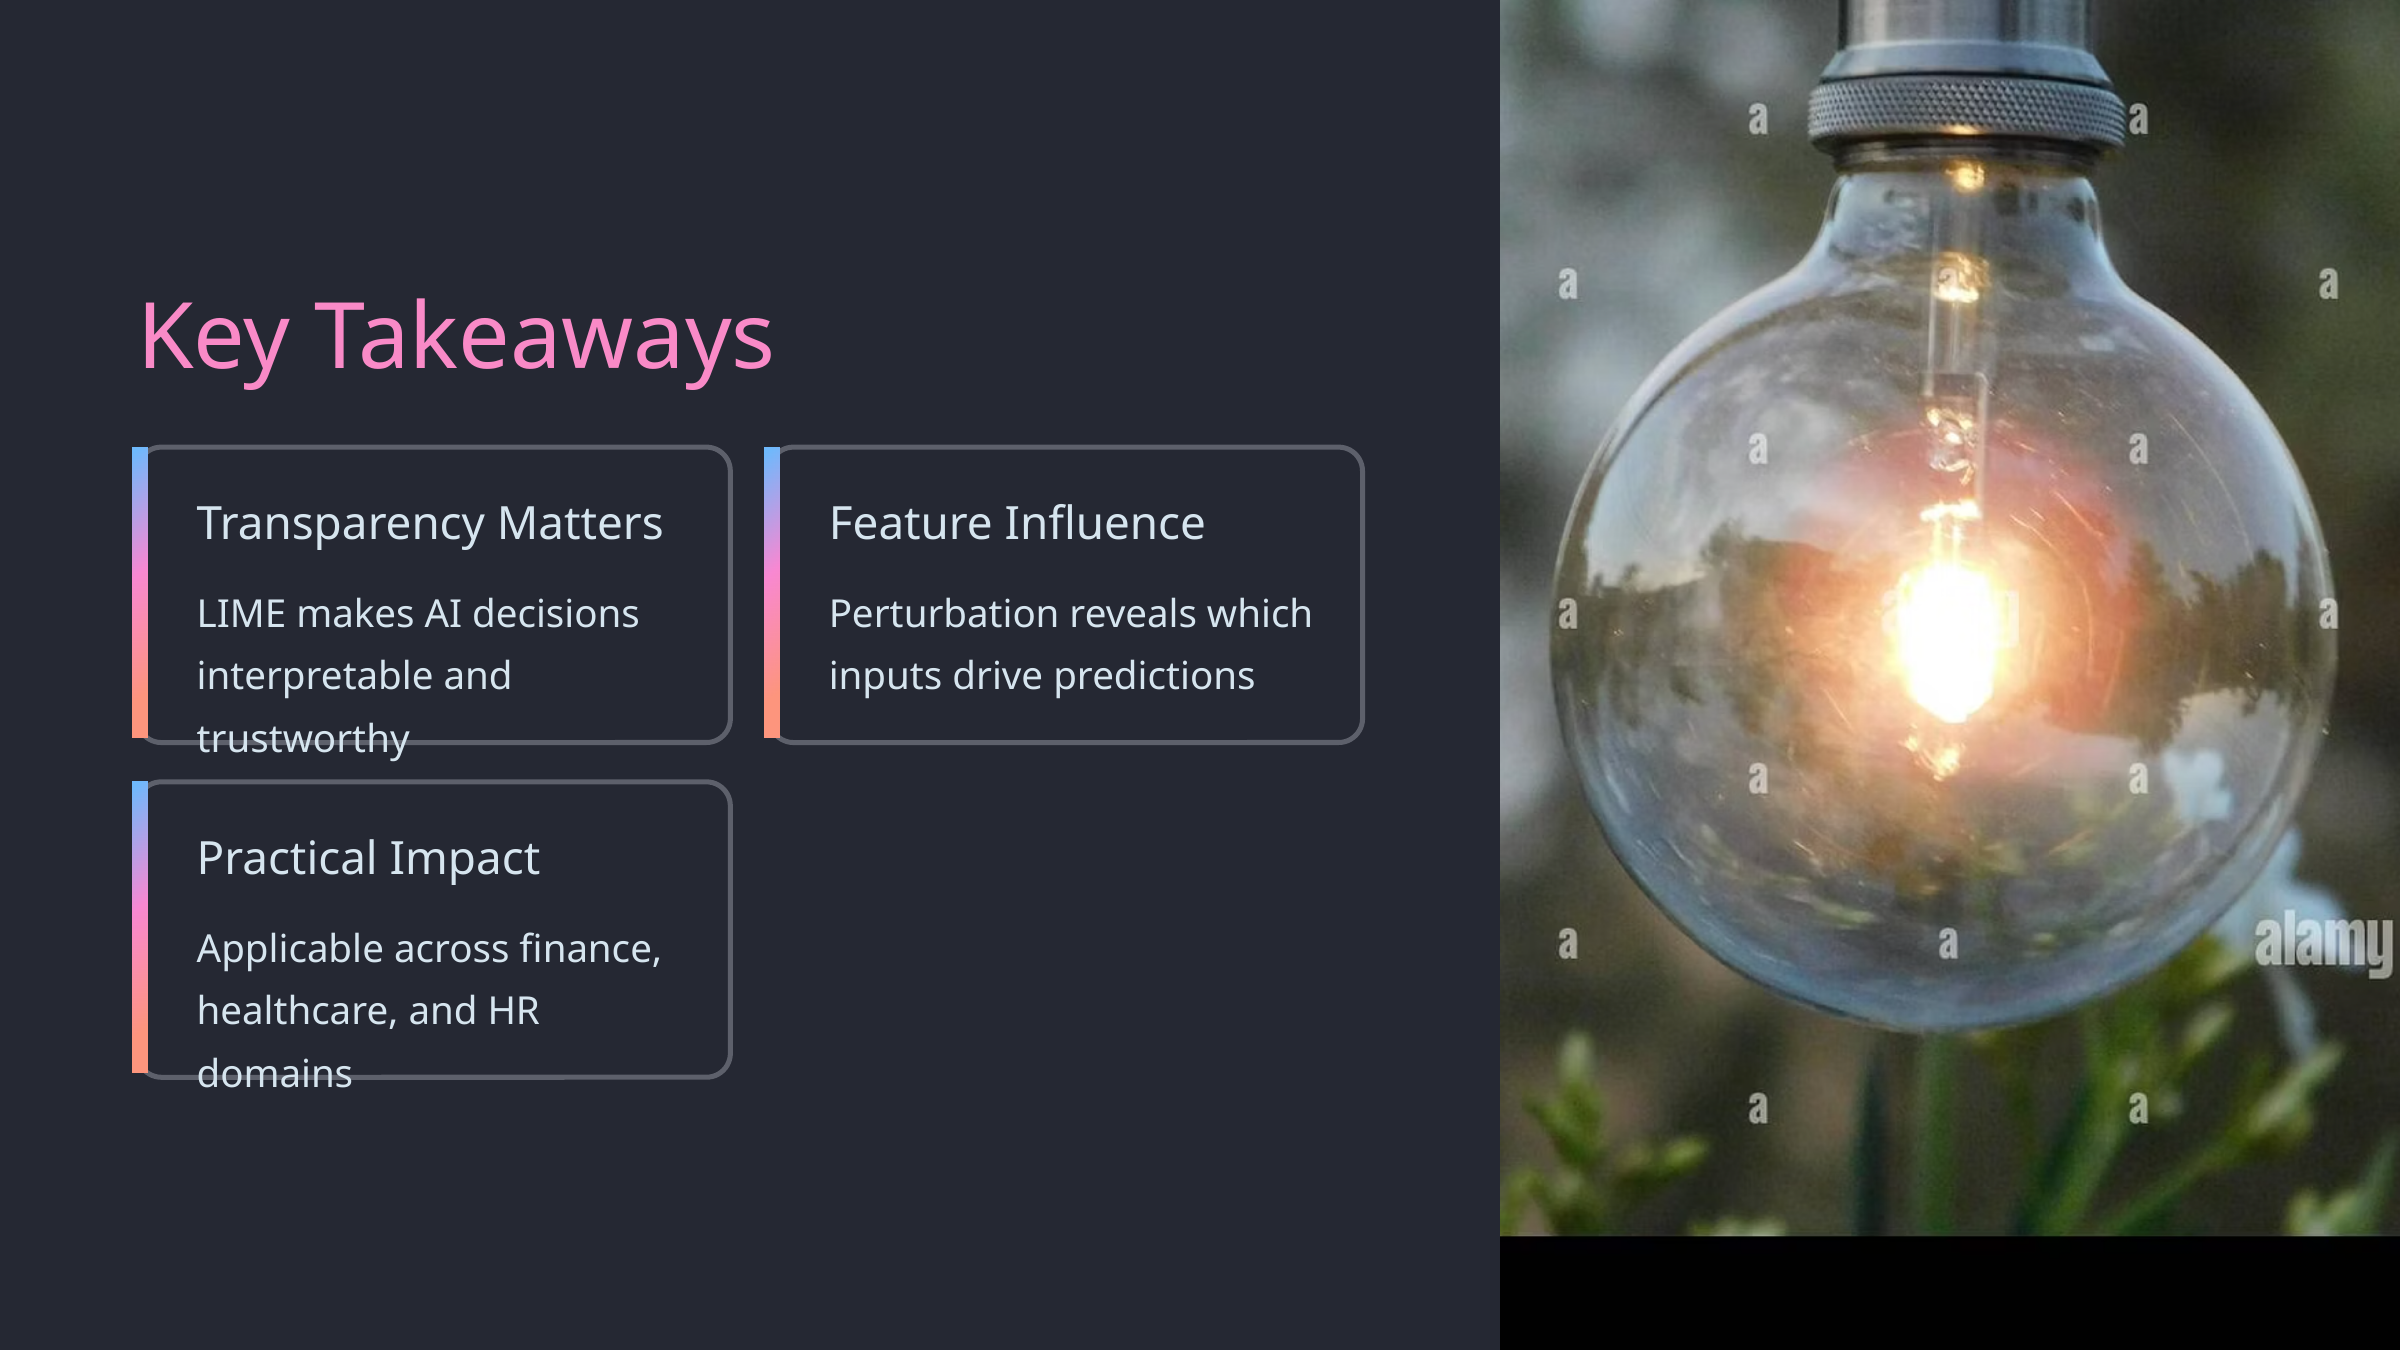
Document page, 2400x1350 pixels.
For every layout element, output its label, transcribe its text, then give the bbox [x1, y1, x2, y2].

text_box Transparency Matters [196, 491, 672, 549]
text_box Practical Impact [196, 826, 659, 884]
picture [132, 447, 153, 743]
text_box LIME makes AI decisions interpretable and trustworthy [196, 572, 686, 699]
text_box Applicable across finance, healthcare, and HR domains [196, 907, 686, 1033]
text_box [153, 447, 731, 743]
text_box Perturbation reveals which inputs drive predictions [828, 572, 1319, 699]
text_box Feature Influence [828, 491, 1291, 549]
picture [1499, 0, 2400, 1350]
text_box [785, 447, 1363, 743]
picture [132, 781, 153, 1078]
text_box Key Takeaways [137, 272, 1062, 389]
text_box [153, 781, 731, 1078]
picture [764, 447, 785, 743]
